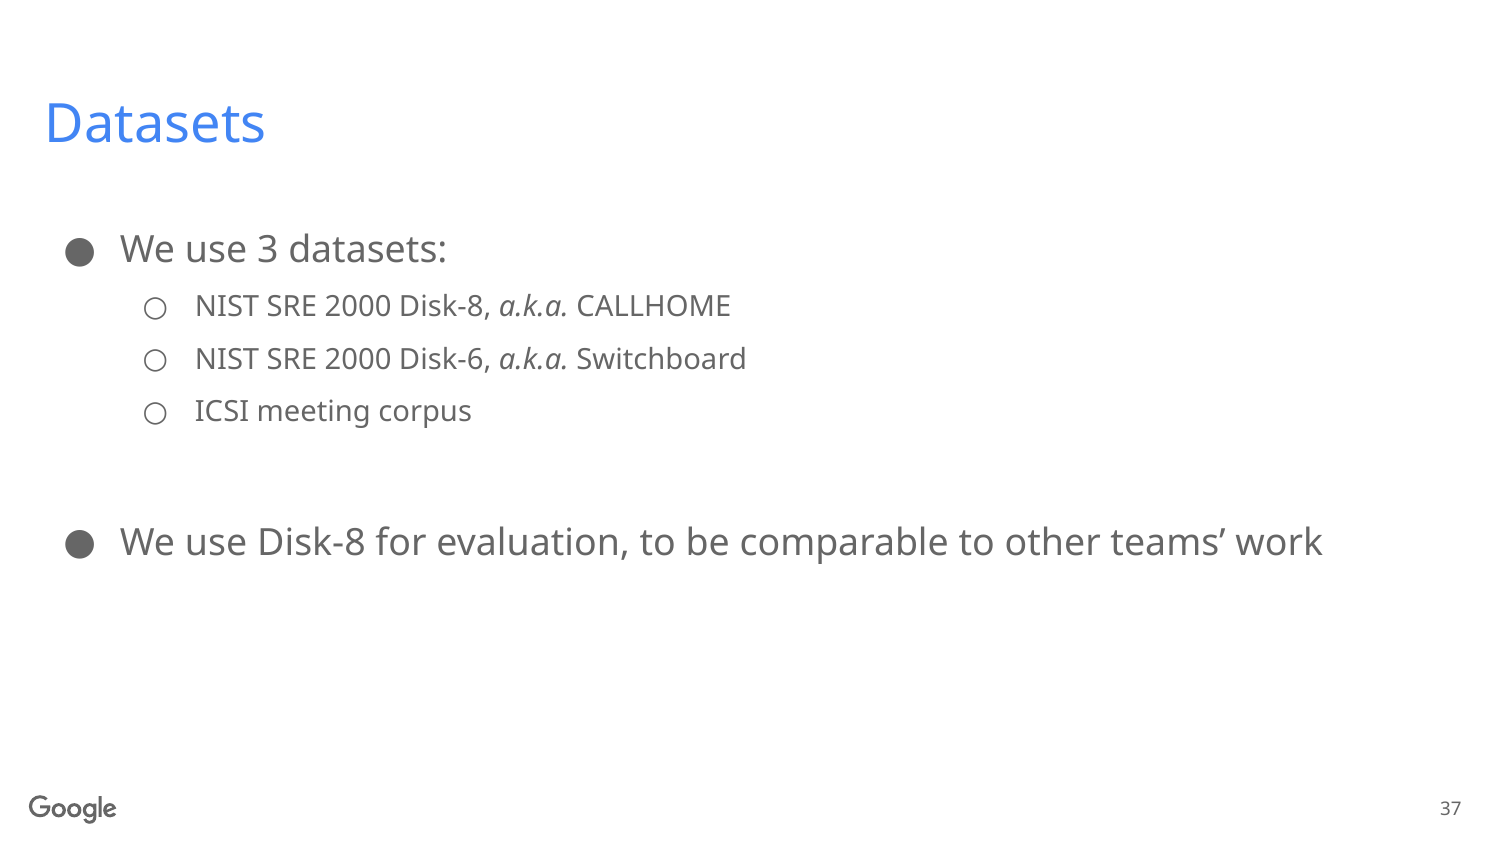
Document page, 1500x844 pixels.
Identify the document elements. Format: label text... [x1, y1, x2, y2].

slide_number 37 [1386, 786, 1477, 833]
list We use 3 datasets: NIST SRE 2000 Disk-8, a.k.a. CALLHOME NIST SRE 2000 Disk-6, a.k.a. Switchboard ICSI meeting corpus We use Disk-8 for evaluation, to be comparable to other teams’ work [29, 187, 1471, 748]
title Datasets [29, 73, 1471, 168]
